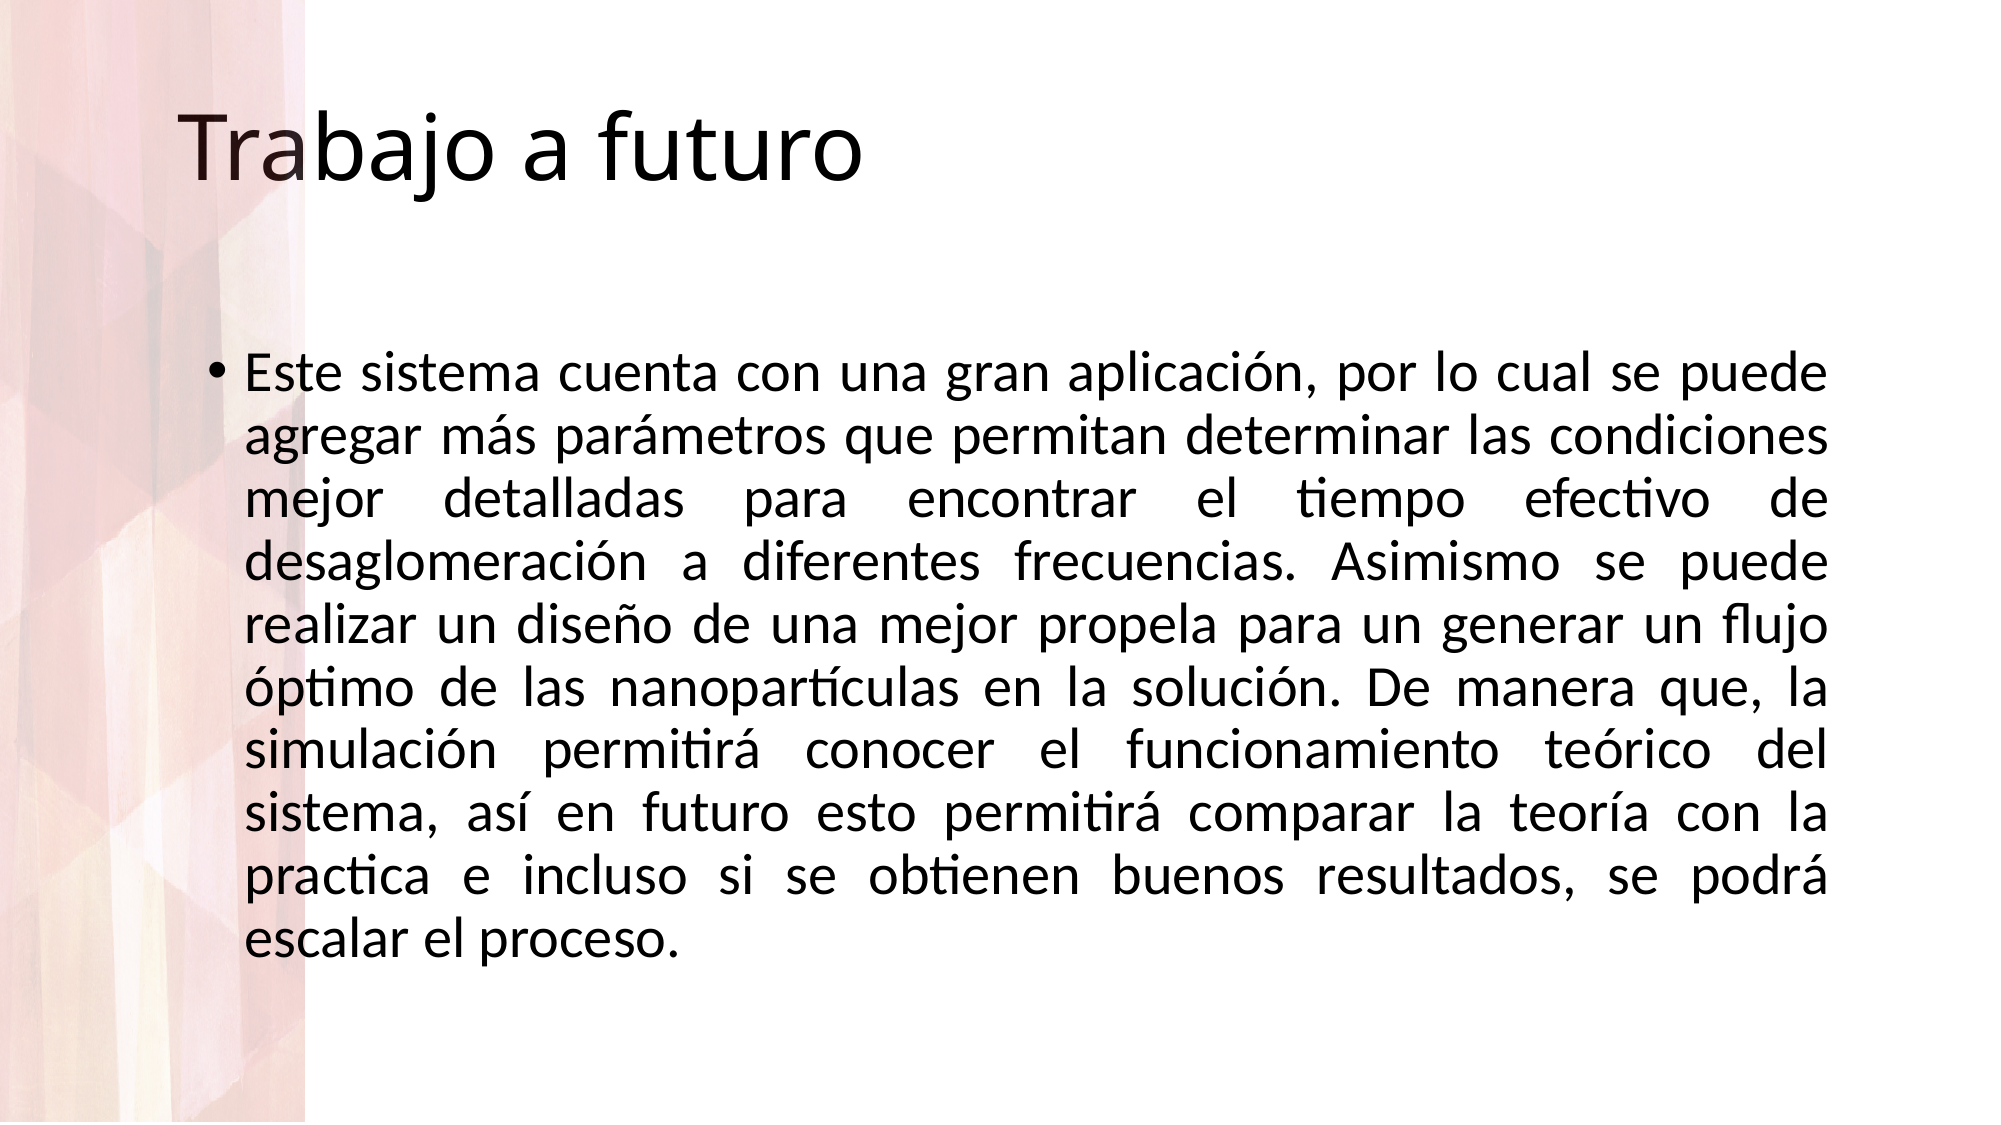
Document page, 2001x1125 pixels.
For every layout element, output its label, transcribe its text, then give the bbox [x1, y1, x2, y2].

title Trabajo a futuro [305, 42, 1875, 260]
list Este sistema cuenta con una gran aplicación, por lo cual se puede agregar más parámetros que permitan determinar las condiciones mejor detalladas para encontrar el tiempo efectivo de desaglomeración a diferentes frecuencias. Asimismo se puede realizar un diseño de una mejor propela para un generar un flujo óptimo de las nanopartículas en la solución. De manera que, la simulación permitirá conocer el funcionamiento teórico del sistema, así en futuro esto permitirá comparar la teoría con la practica e incluso si se obtienen buenos resultados, se podrá escalar el proceso. [305, 334, 1845, 1048]
picture [0, 0, 305, 1123]
